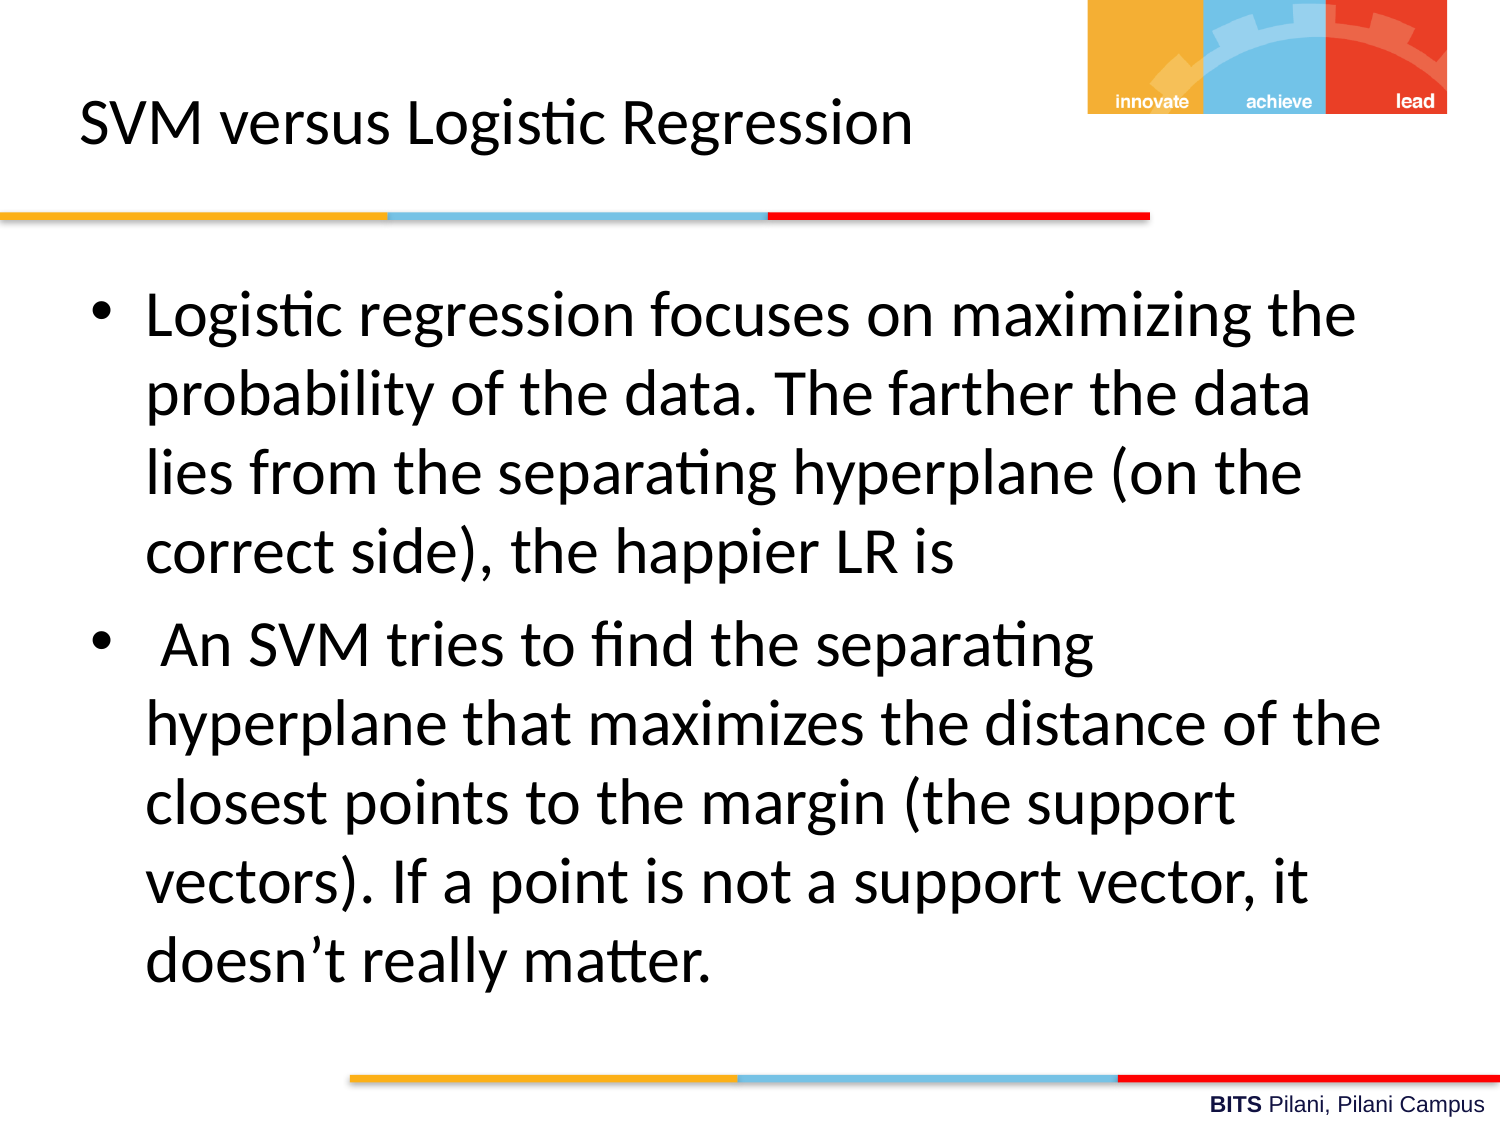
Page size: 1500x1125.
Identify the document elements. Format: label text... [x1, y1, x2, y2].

title SVM versus Logistic Regression [64, 48, 1069, 188]
picture [1087, 0, 1448, 114]
list Logistic regression focuses on maximizing the probability of the data. The farther the data lies from the separating hyperplane (on the correct side), the happier LR is An SVM tries to find the separating hyperplane that maximizes the distance of the closest points to the margin (the support vectors). If a point is not a support vector, it doesn’t really matter. [75, 262, 1425, 1005]
